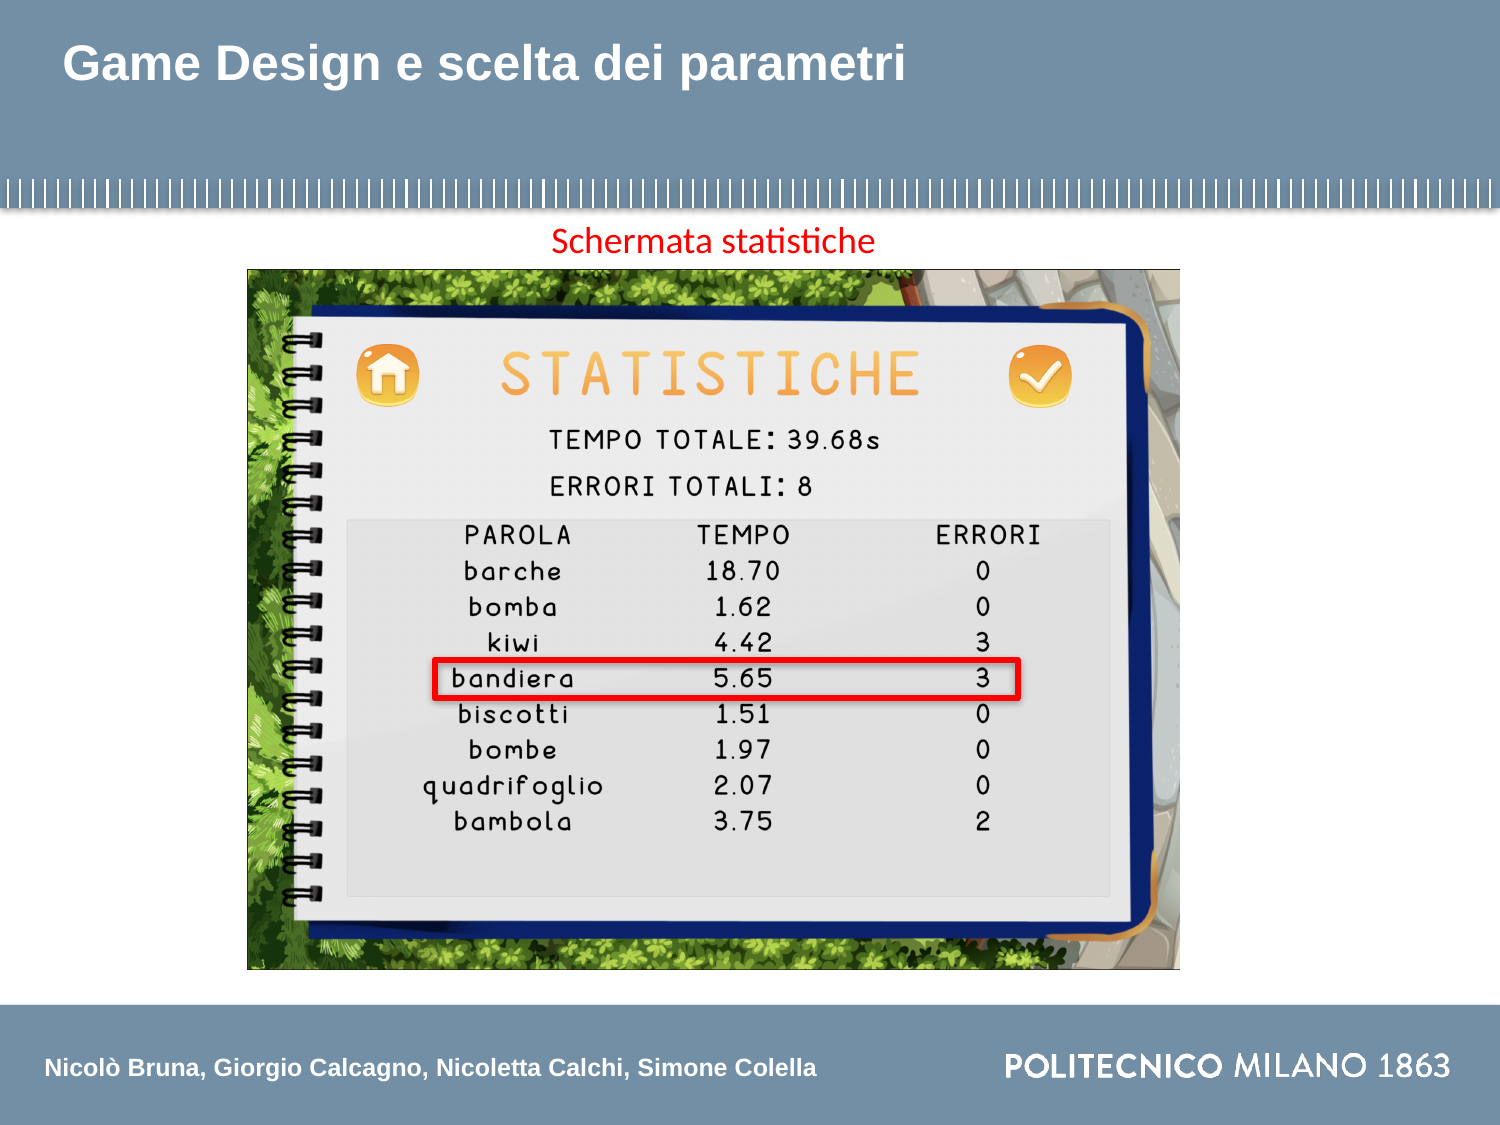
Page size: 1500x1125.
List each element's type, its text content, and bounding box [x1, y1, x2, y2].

text_box Schermata statistiche [476, 208, 951, 267]
title Game Design e scelta dei parametri [47, 22, 1455, 161]
picture [246, 268, 1181, 971]
picture [999, 1041, 1456, 1089]
